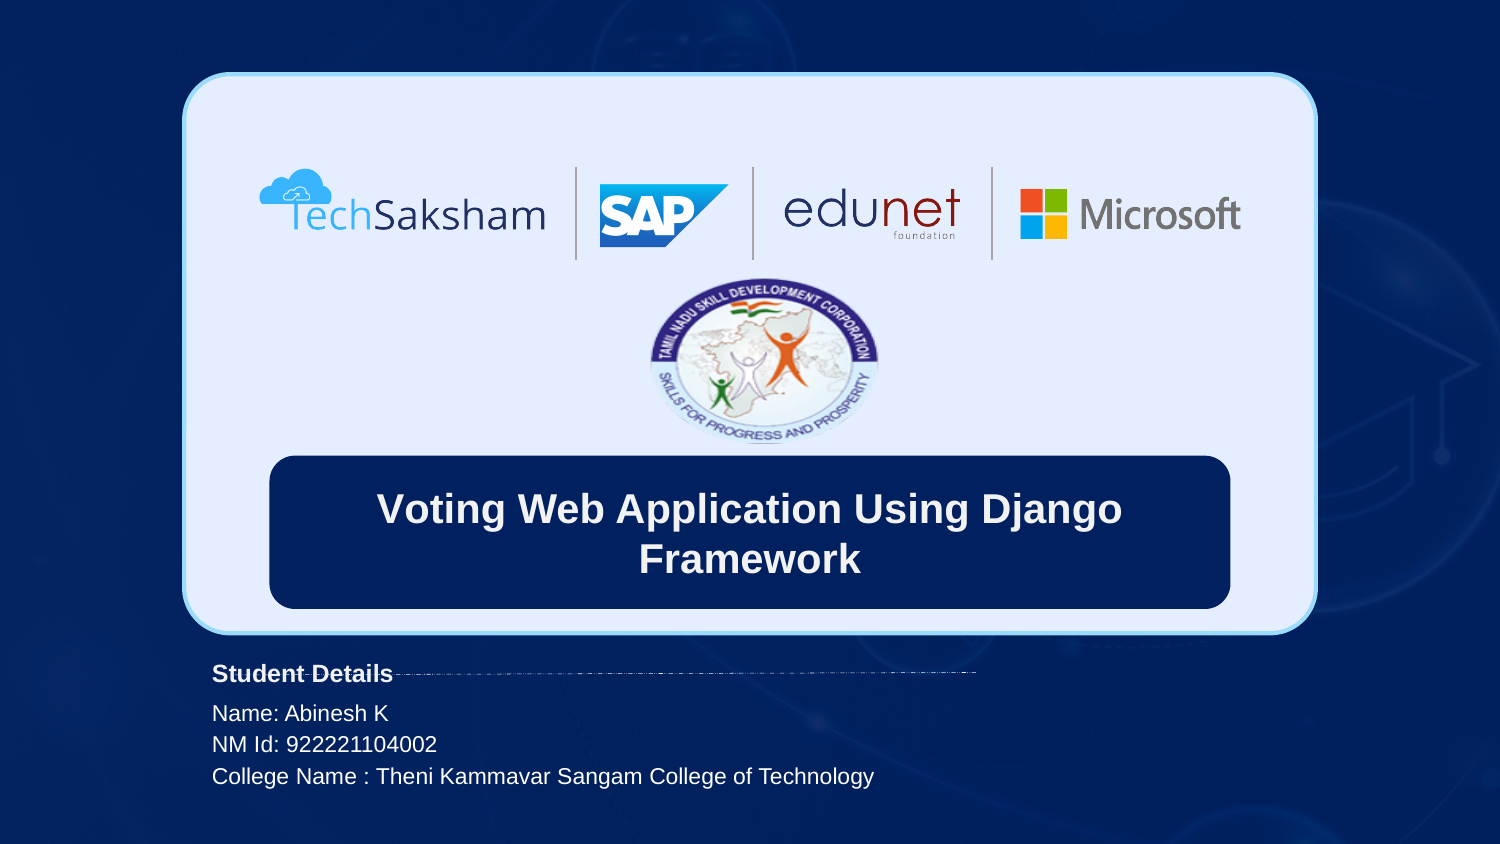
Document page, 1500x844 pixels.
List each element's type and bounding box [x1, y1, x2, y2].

text_box [0, 0, 1500, 844]
text_box [253, 160, 1247, 260]
text_box [234, 672, 978, 676]
picture [645, 273, 883, 447]
